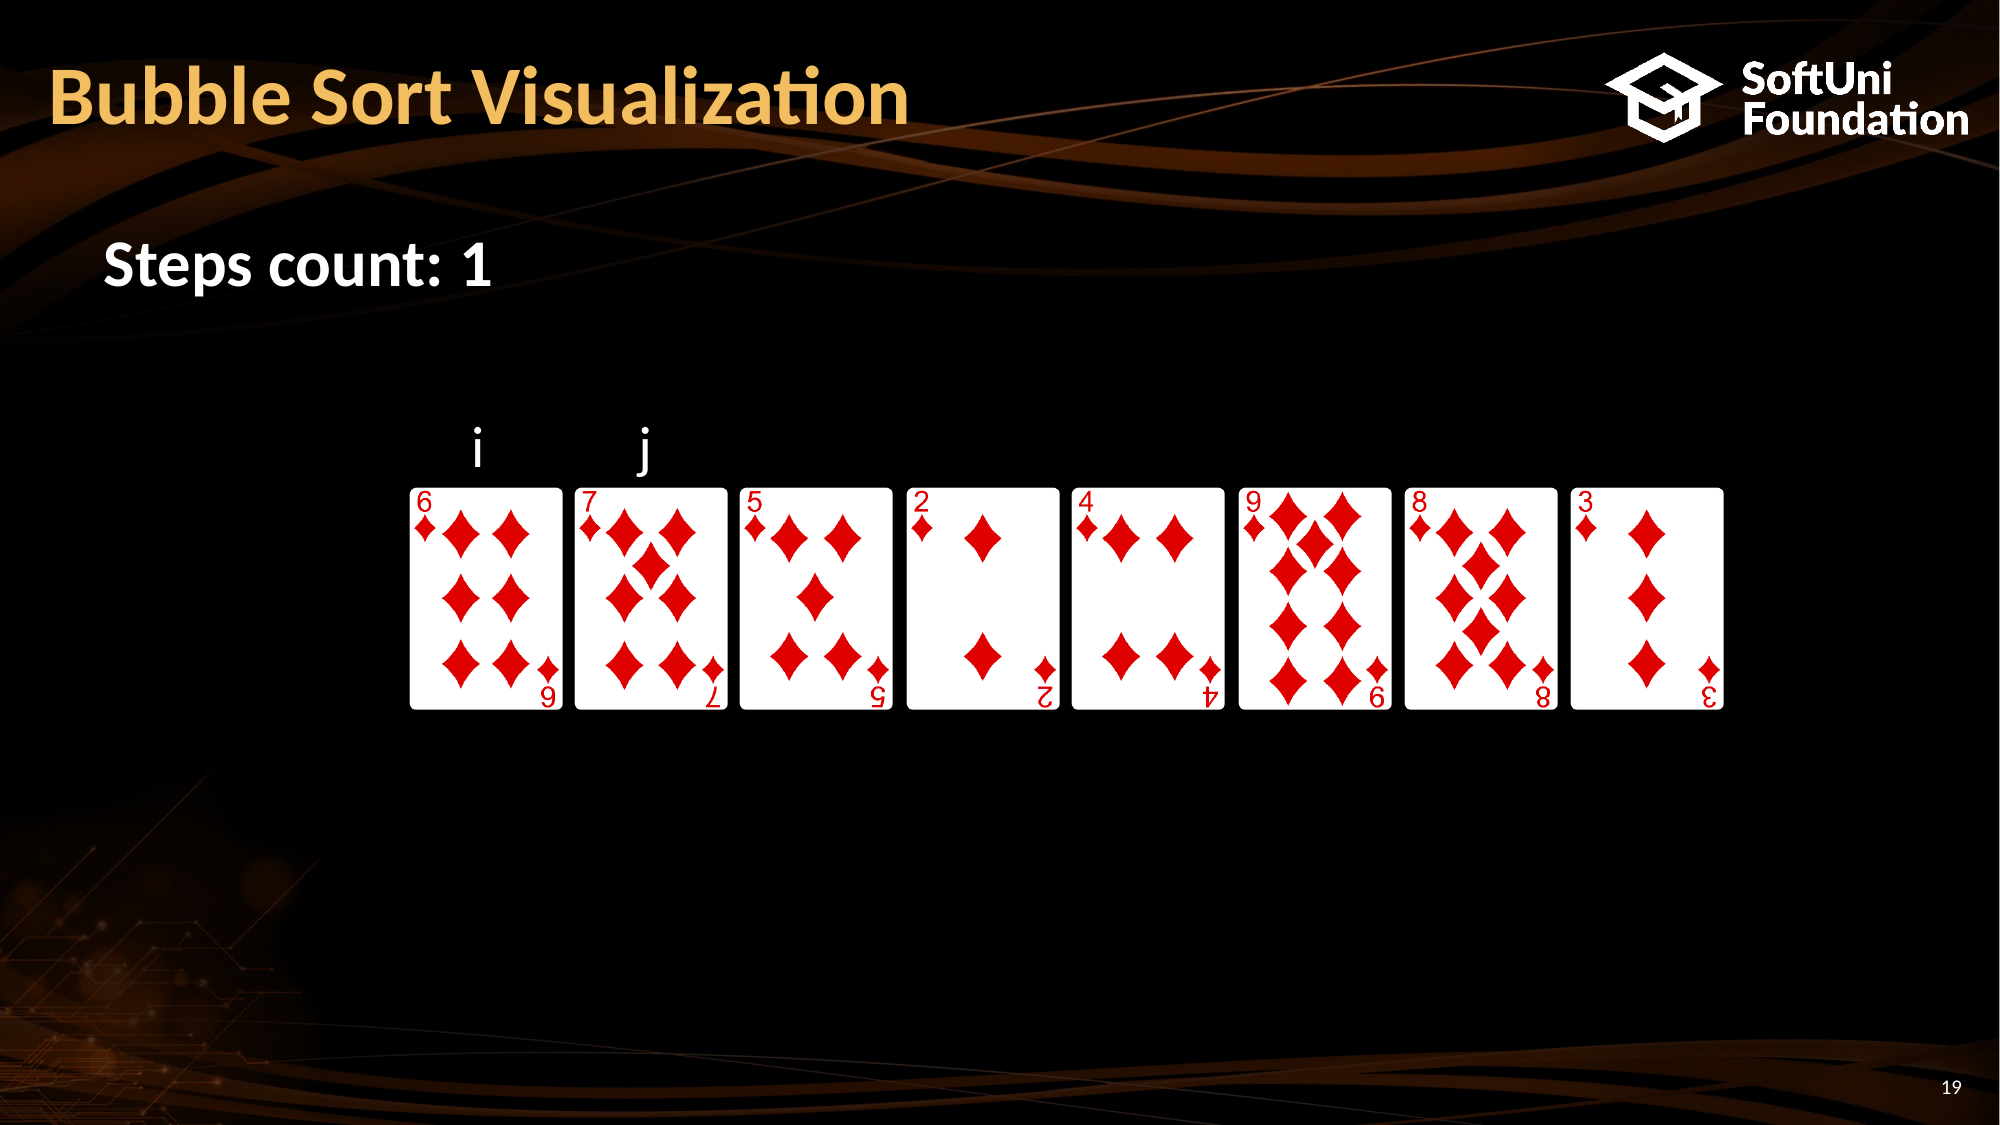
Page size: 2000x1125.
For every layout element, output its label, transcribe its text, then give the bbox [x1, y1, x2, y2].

picture [0, 0, 2000, 1125]
slide_number 19 [1897, 1070, 1968, 1103]
text_box Steps count: 1 [89, 212, 509, 308]
text_box j [623, 401, 667, 487]
text_box i [457, 401, 501, 487]
title Bubble Sort Visualization [30, 6, 1602, 189]
